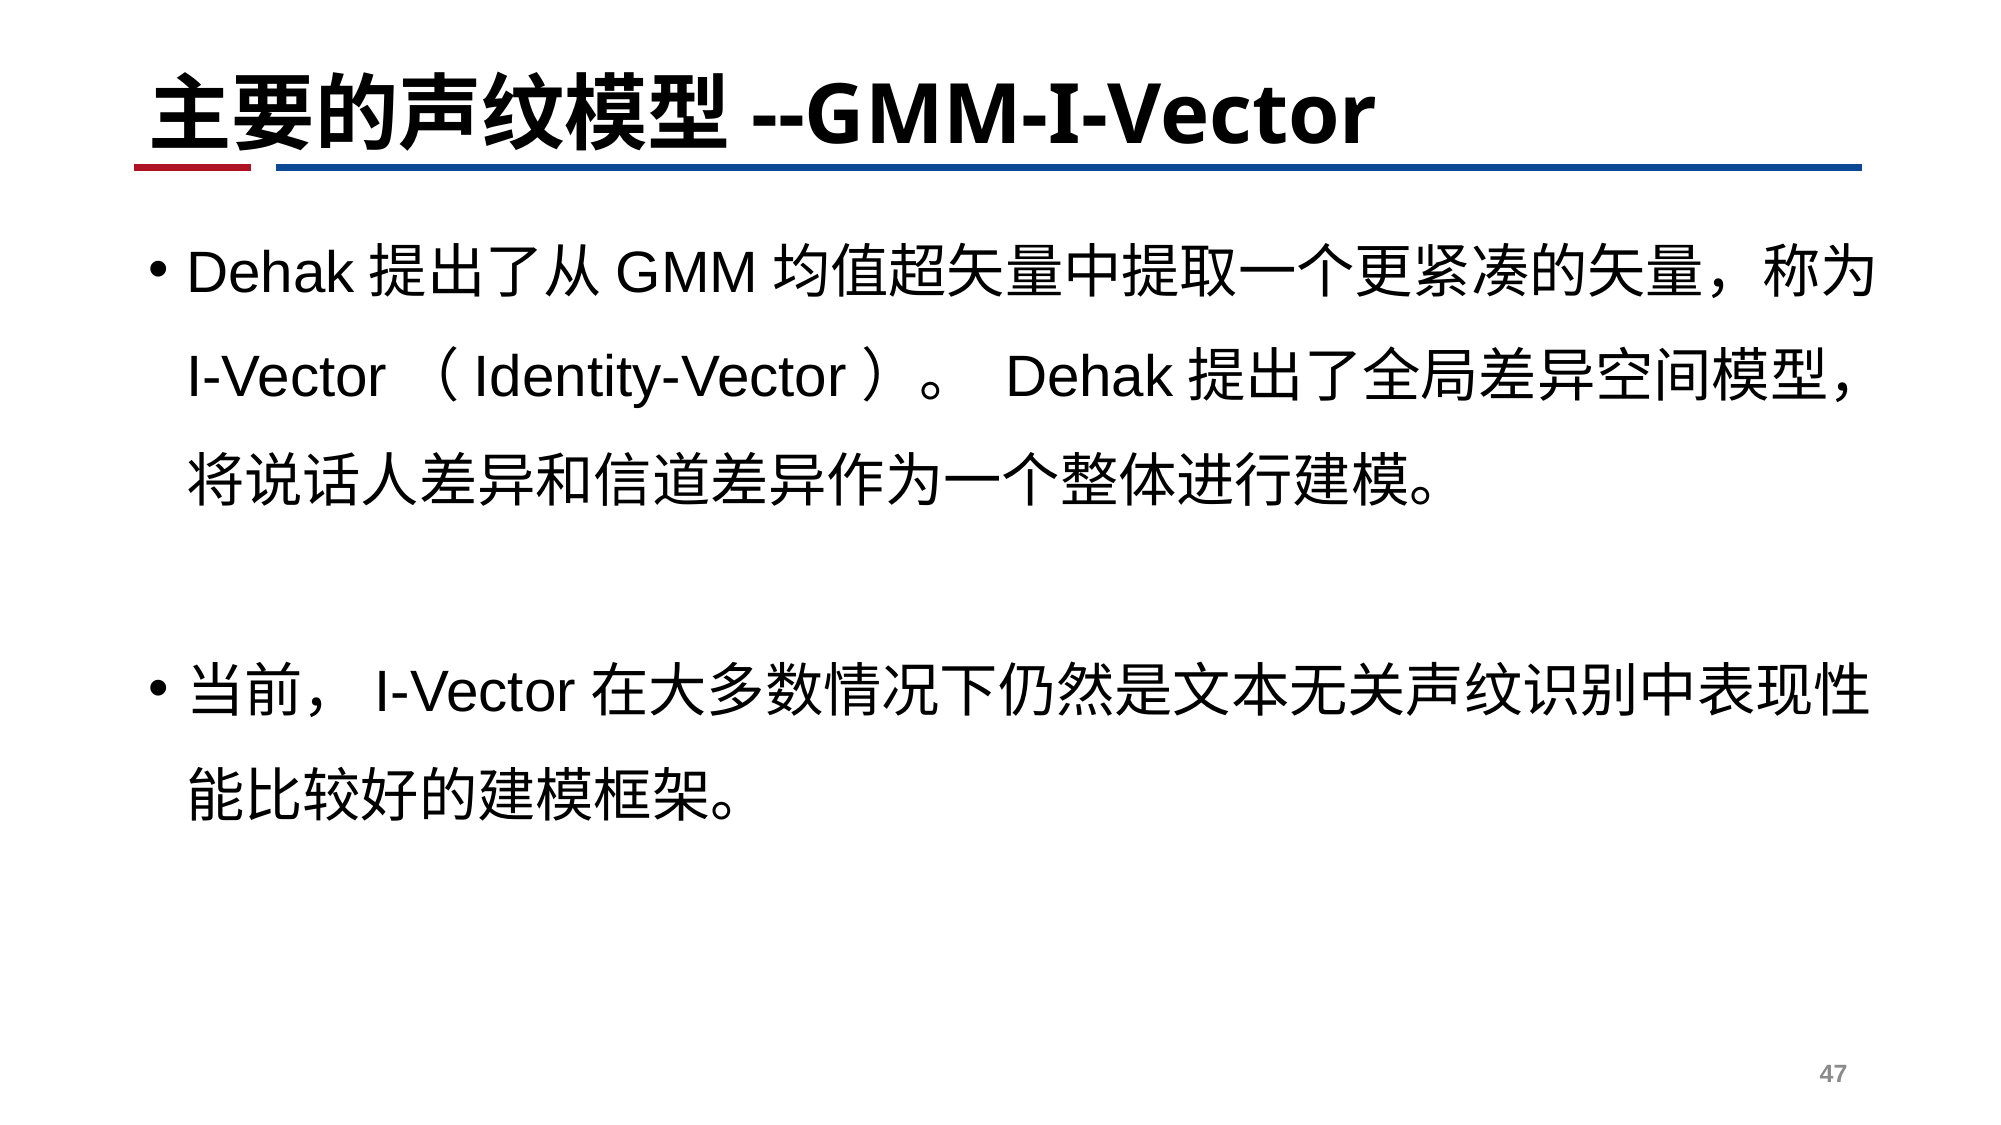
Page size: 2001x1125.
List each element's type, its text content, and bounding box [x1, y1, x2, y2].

list Dehak提出了从GMM均值超矢量中提取一个更紧凑的矢量，称为I-Vector（Identity-Vector）。 Dehak提出了全局差异空间模型，将说话人差异和信道差异作为一个整体进行建模。 当前，I-Vector在大多数情况下仍然是文本无关声纹识别中表现性能比较好的建模框架。 [133, 191, 1938, 1019]
slide_number 47 [1412, 1042, 1863, 1103]
title 主要的声纹模型--GMM-I-Vector [133, 0, 1863, 168]
